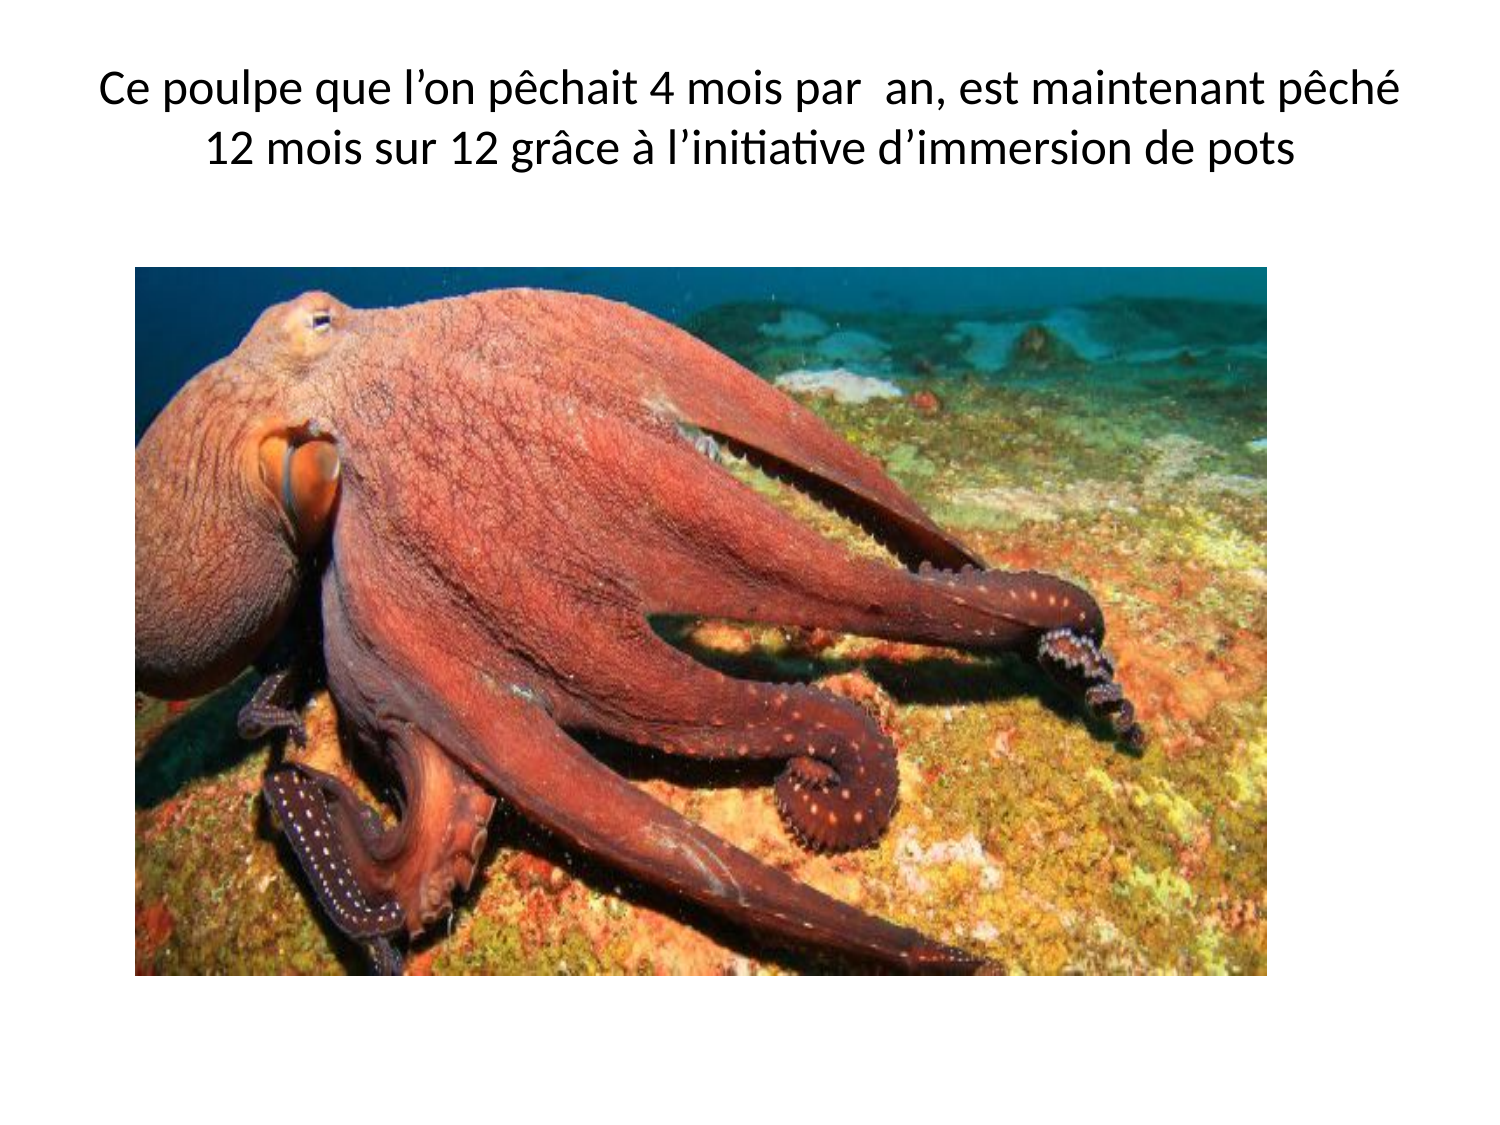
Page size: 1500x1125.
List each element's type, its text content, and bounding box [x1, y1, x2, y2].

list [135, 266, 1267, 977]
title Ce poulpe que l’on pêchait 4 mois par an, est maintenant pêché 12 mois sur 12 grâce à l’initiative d’immersion de pots [75, 45, 1425, 244]
